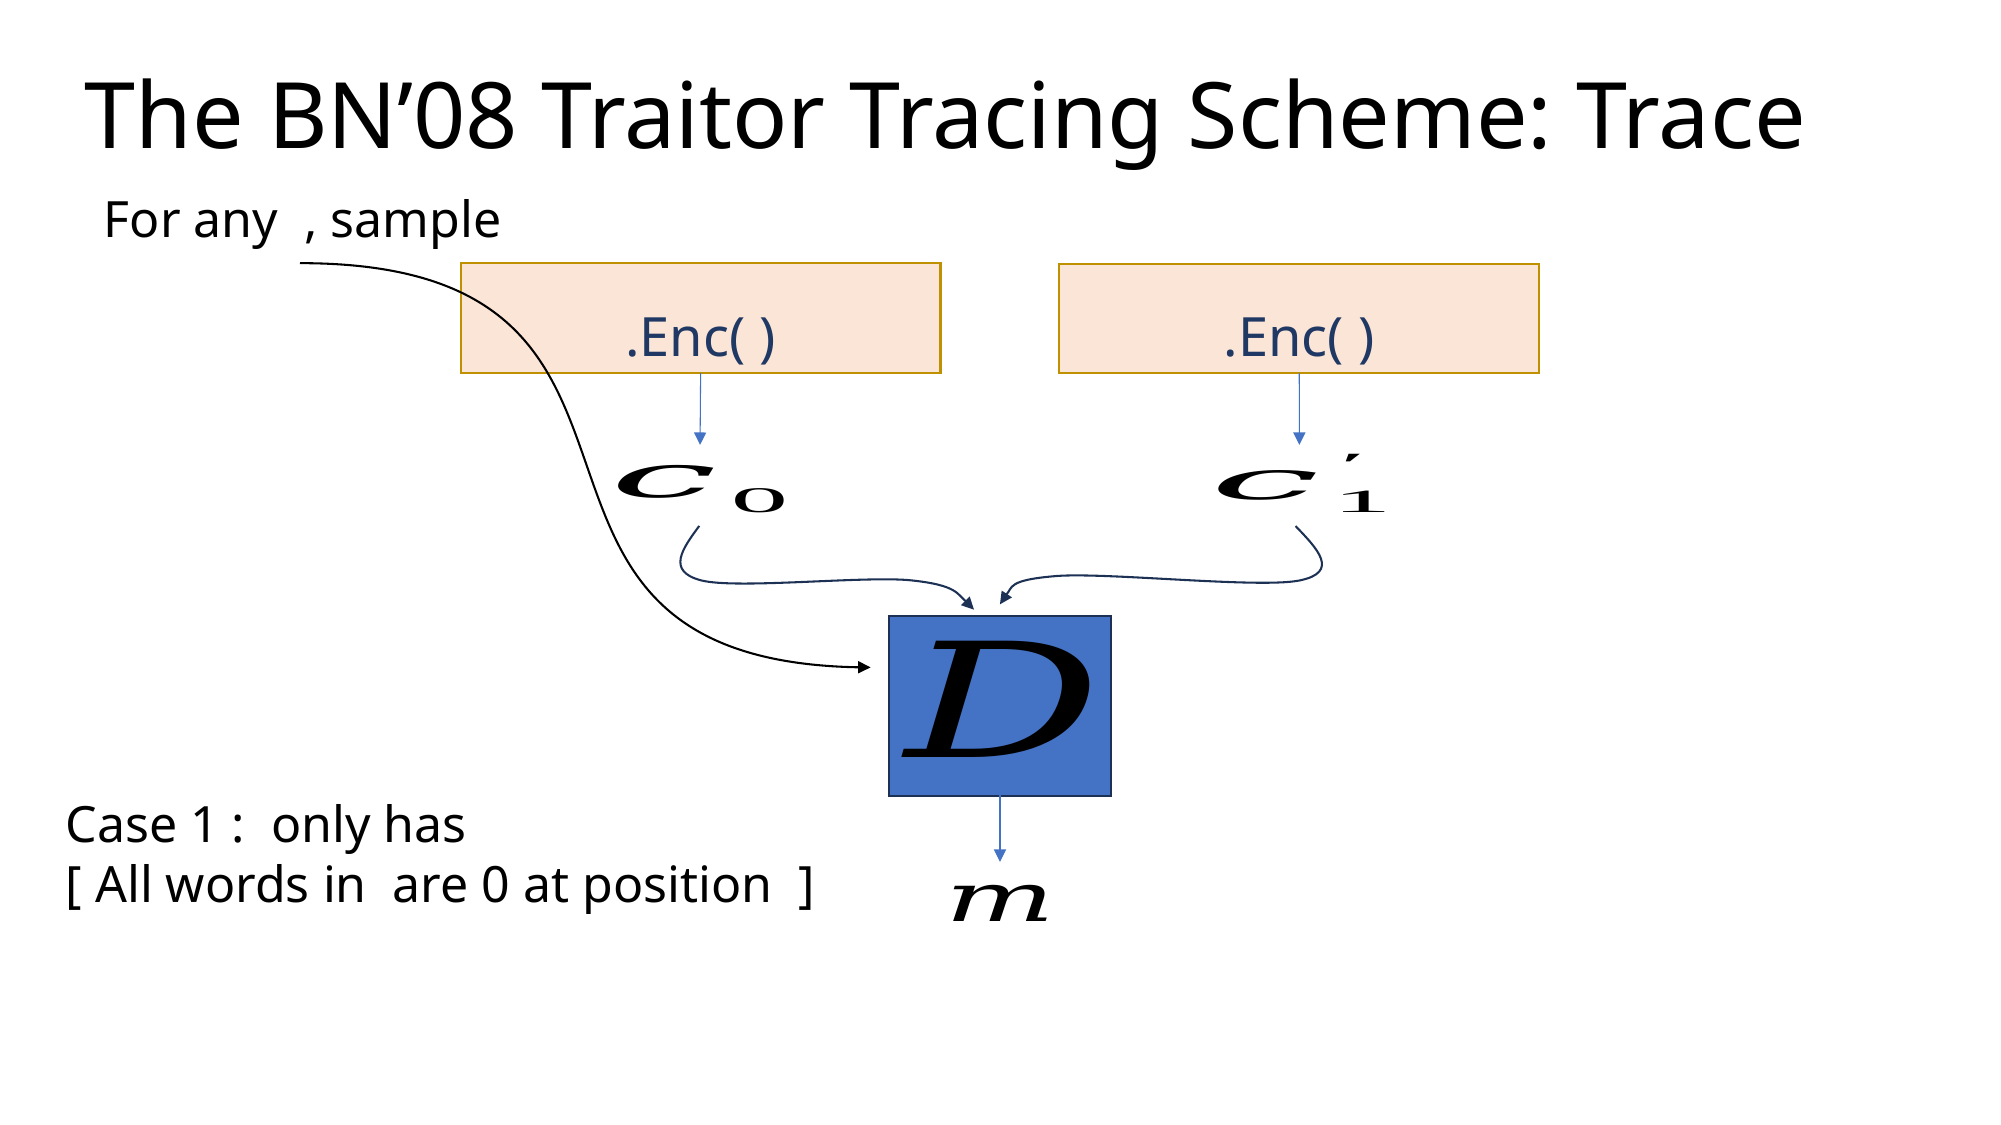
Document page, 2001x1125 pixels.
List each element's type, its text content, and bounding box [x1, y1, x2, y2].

text_box [999, 525, 1323, 605]
title The BN’08 Traitor Tracing Scheme: Trace [70, 10, 1874, 228]
text_box [871, 578, 974, 610]
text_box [299, 263, 871, 668]
